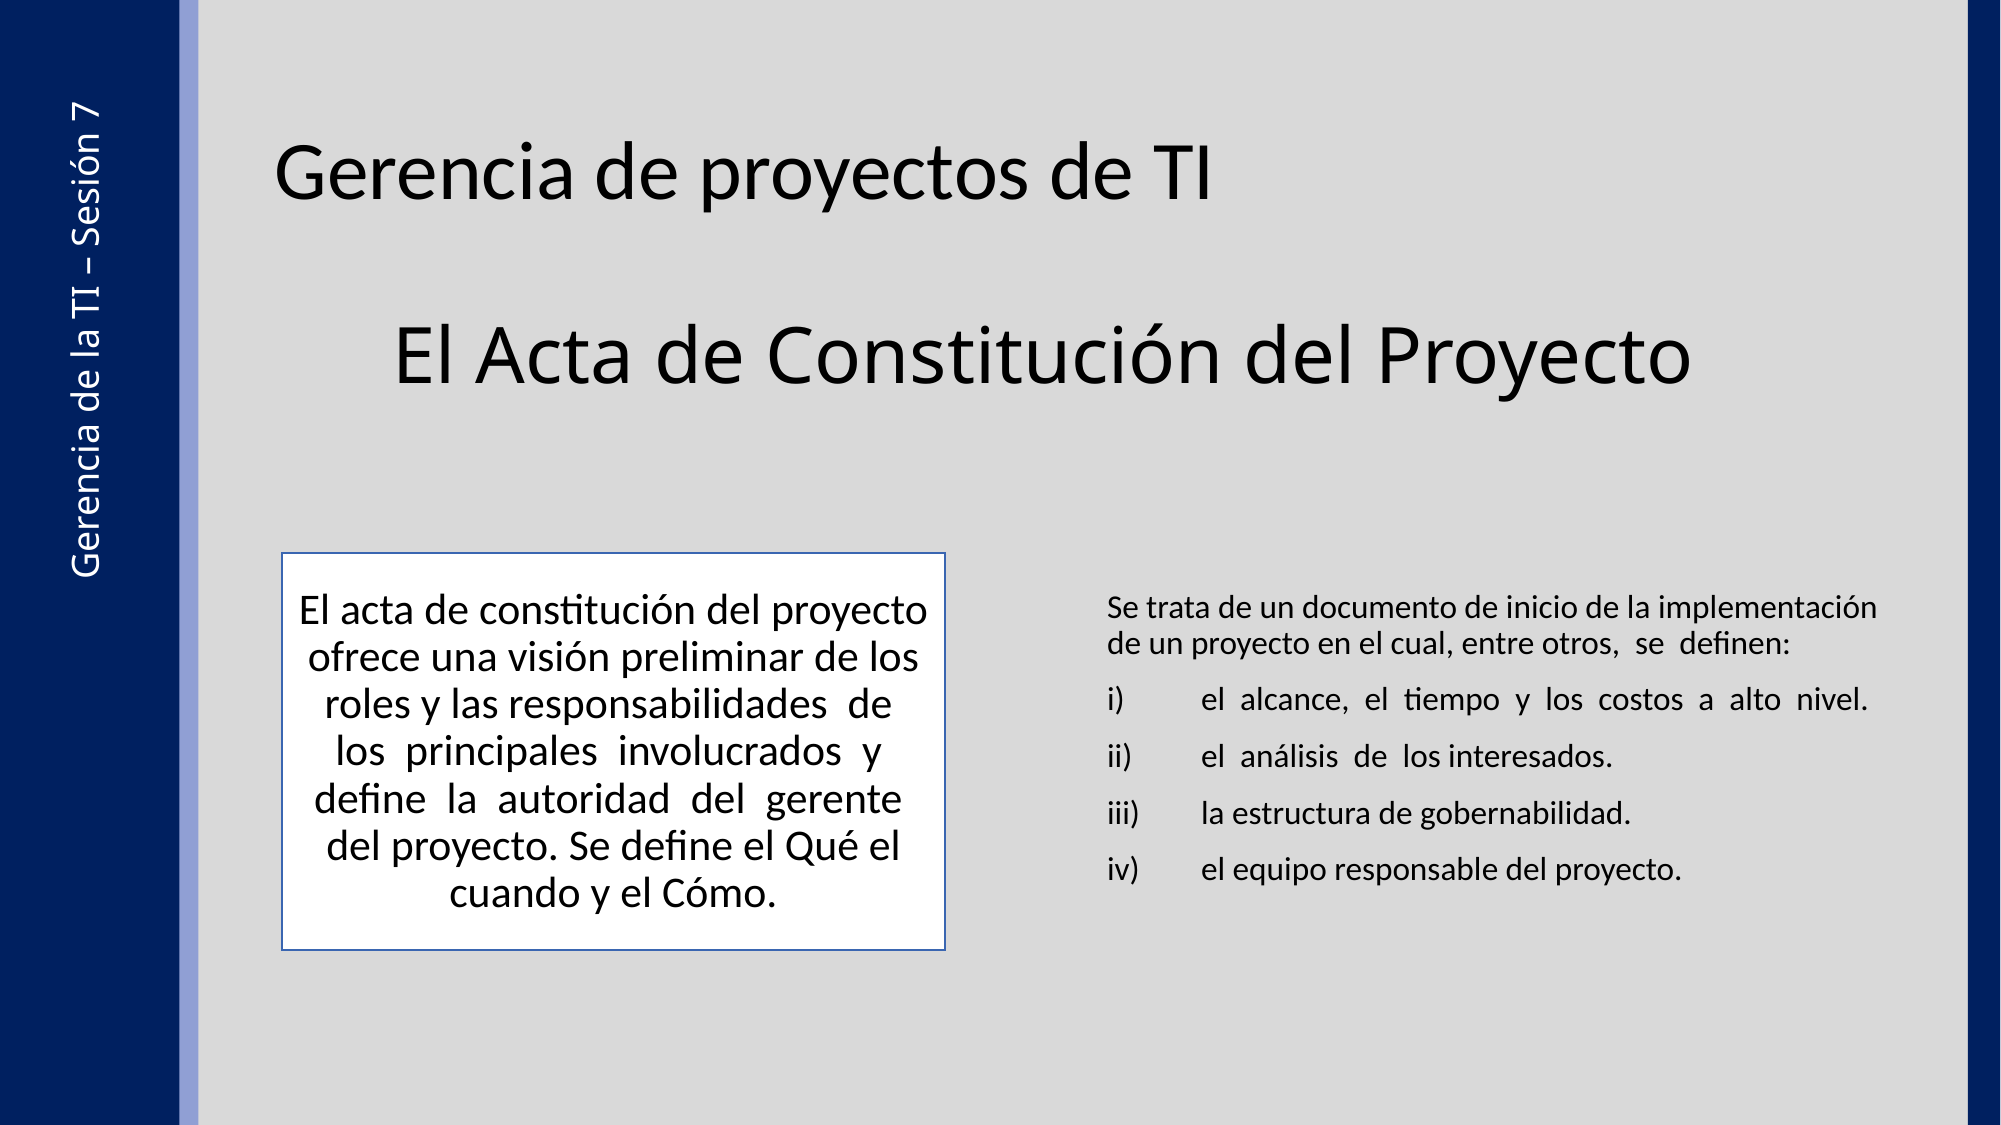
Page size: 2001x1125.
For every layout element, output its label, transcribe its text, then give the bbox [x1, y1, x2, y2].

text_box Se trata de un documento de inicio de la implementación de un proyecto en el cual, entre otros, se definen: el alcance, el tiempo y los costos a alto nivel. el análisis de los interesados. la estructura de gobernabilidad. el equipo responsable del proyecto. [1092, 582, 1895, 922]
text_box El Acta de Constitución del Proyecto [377, 315, 1769, 403]
text_box Gerencia de la TI – Sesión 7 [54, 85, 114, 1096]
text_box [282, 552, 945, 951]
title Gerencia de proyectos de TI [254, 127, 2000, 244]
